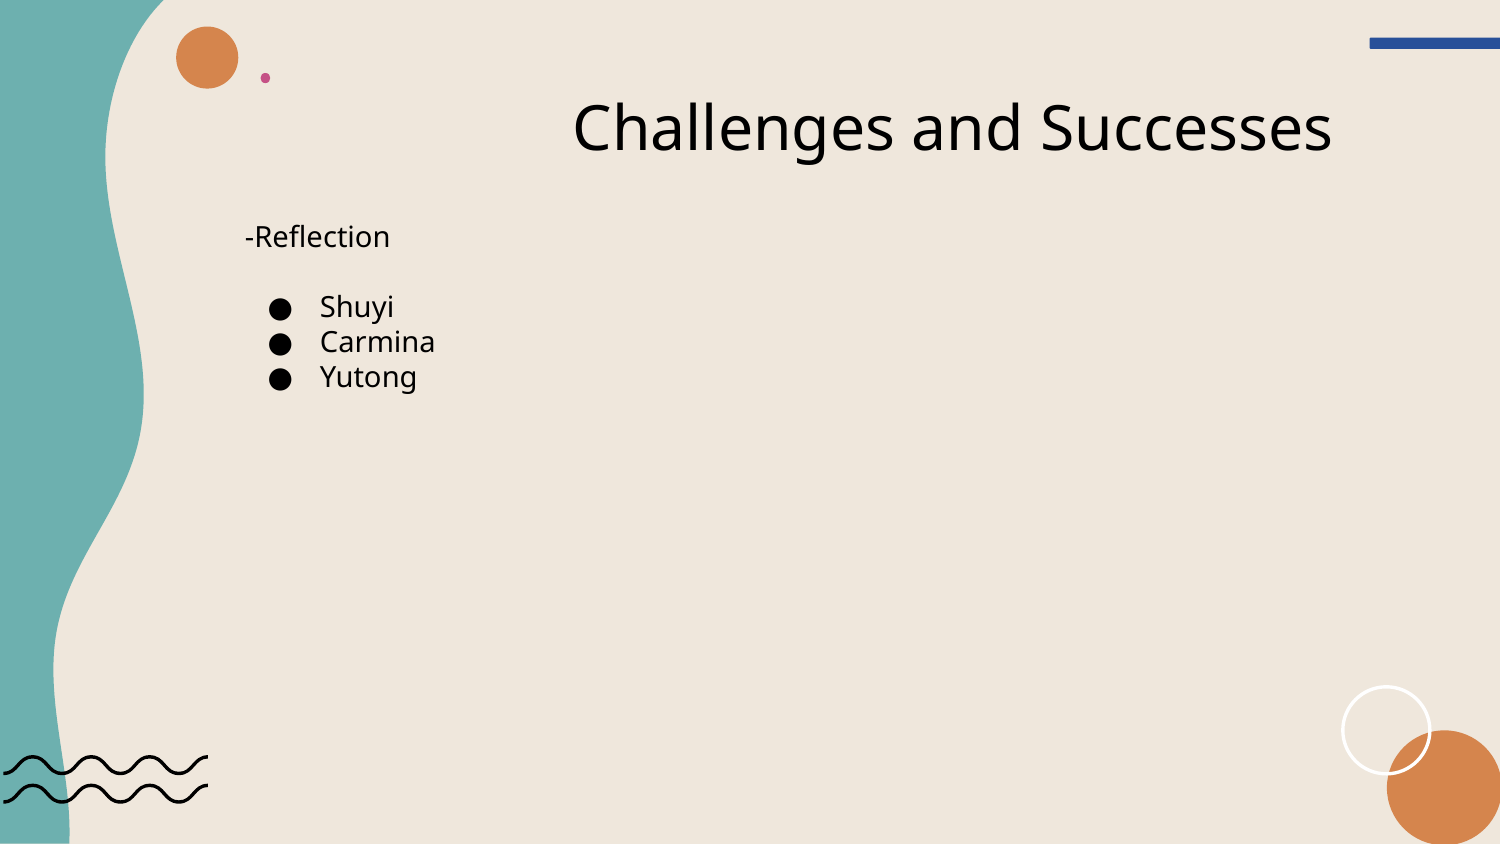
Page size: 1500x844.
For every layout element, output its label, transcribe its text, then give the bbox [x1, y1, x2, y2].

title Challenges and Successes [118, 72, 1382, 167]
text_box [146, 188, 631, 254]
text_box -Reflection Shuyi Carmina Yutong [229, 203, 607, 409]
